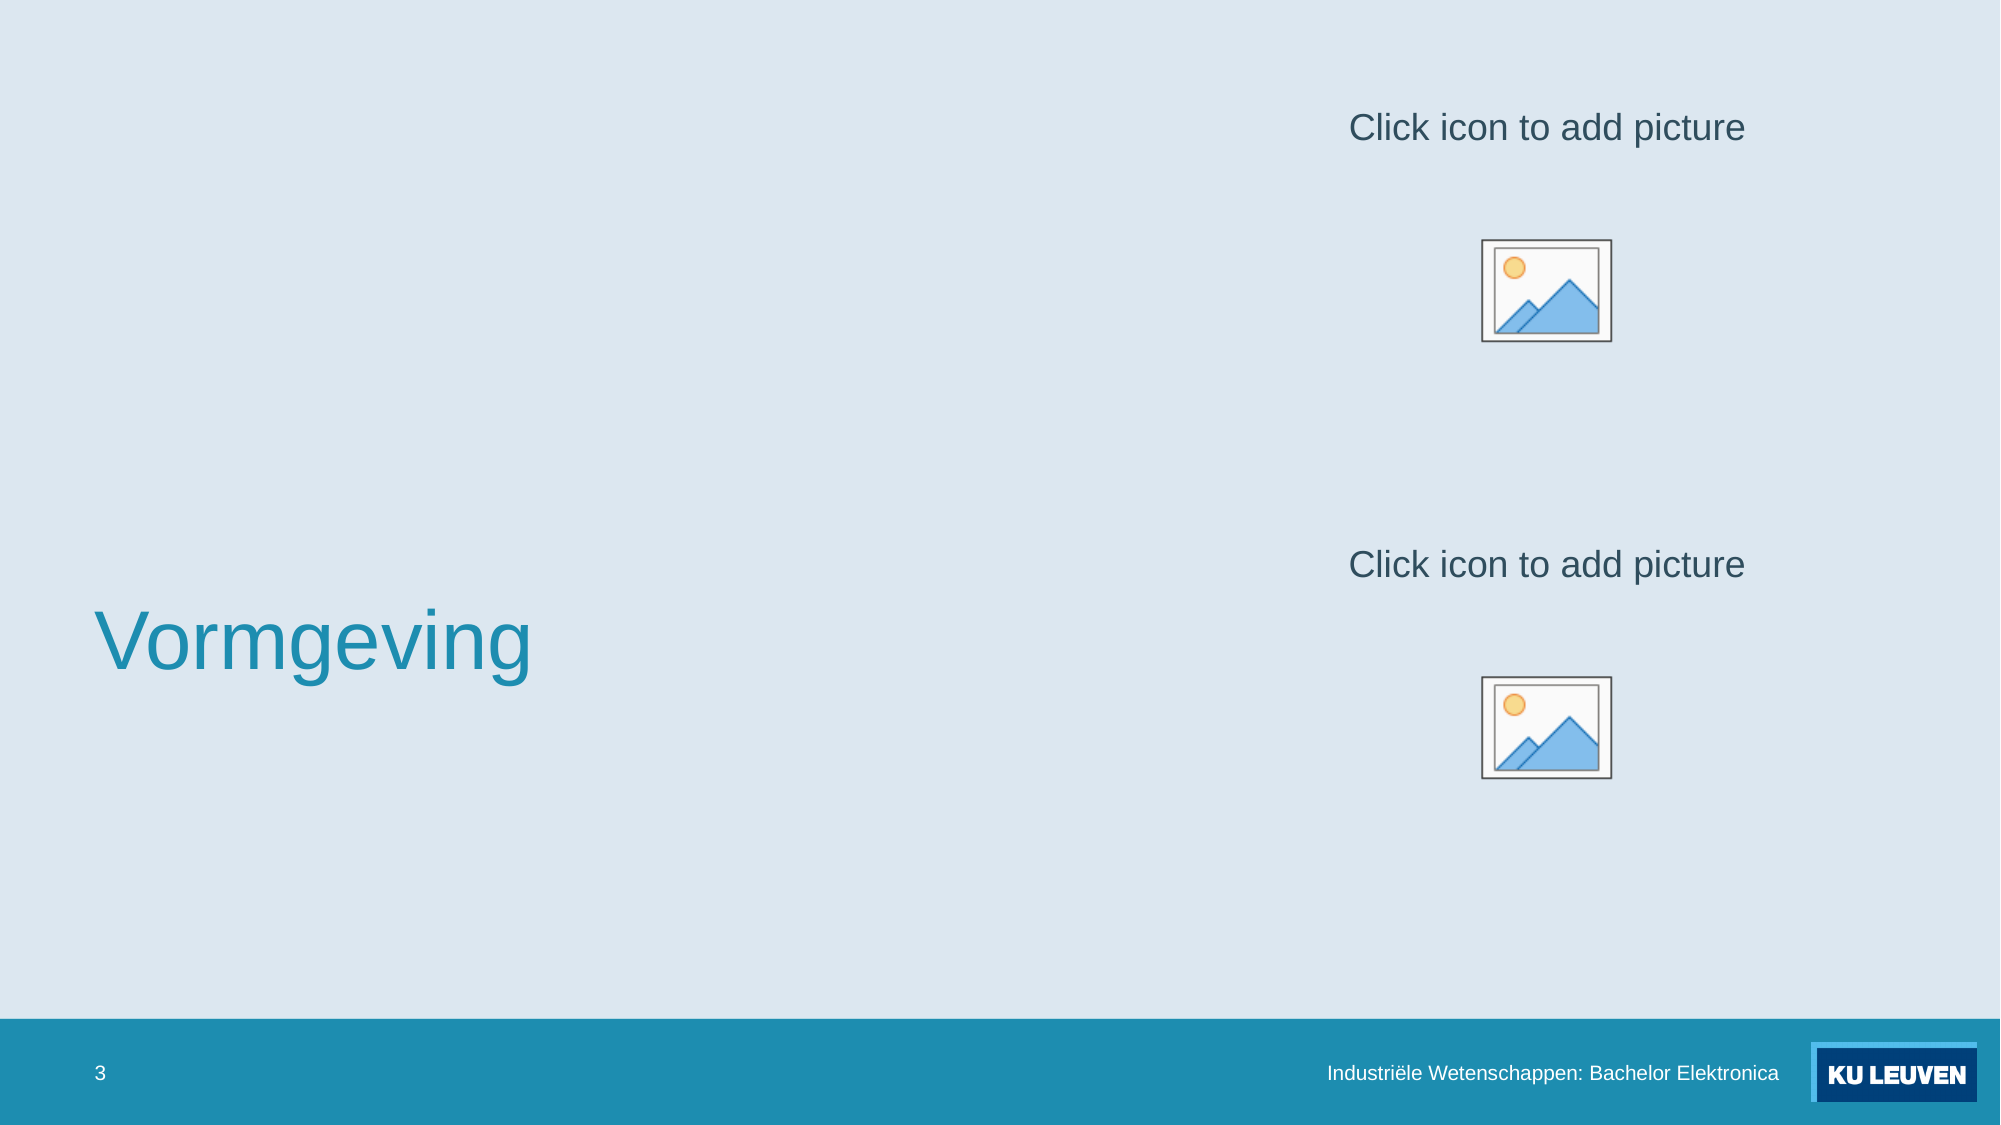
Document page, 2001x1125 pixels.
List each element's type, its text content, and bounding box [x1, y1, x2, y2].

title Vormgeving [94, 295, 1095, 687]
slide_number 3 [94, 1018, 201, 1125]
picture [1188, 532, 1906, 923]
picture [1189, 95, 1906, 486]
footer Industriële Wetenschappen: Bachelor Elektronica [989, 1018, 1809, 1125]
picture [1811, 1042, 1977, 1102]
